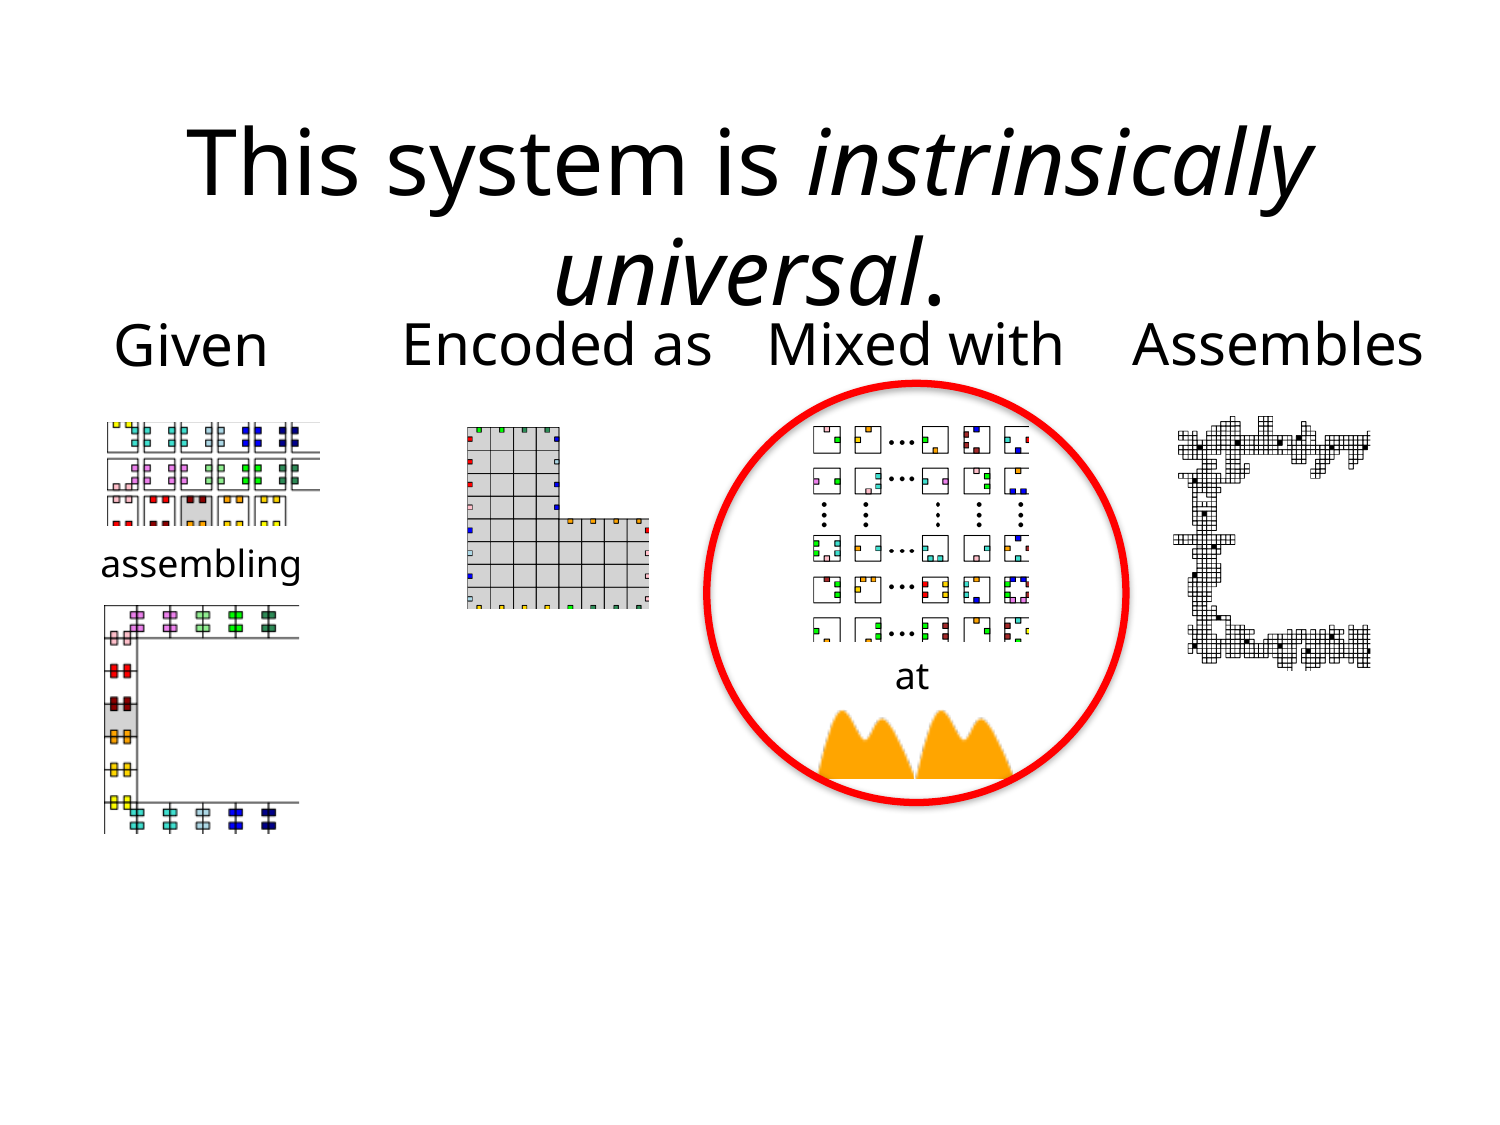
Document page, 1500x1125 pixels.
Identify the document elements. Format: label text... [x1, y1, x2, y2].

picture [813, 426, 1030, 643]
picture [106, 421, 321, 526]
picture [103, 605, 300, 834]
text_box This system is instrinsically universal. [0, 95, 1500, 331]
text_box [815, 709, 1014, 779]
text_box [706, 382, 1127, 778]
picture [467, 426, 649, 609]
text_box Mixed with [700, 331, 1062, 385]
text_box Encoded as [374, 331, 700, 385]
text_box Given [33, 331, 350, 386]
text_box assembling [85, 532, 318, 593]
text_box [837, 788, 996, 804]
text_box Assembles [1062, 331, 1495, 385]
picture [1173, 416, 1371, 671]
